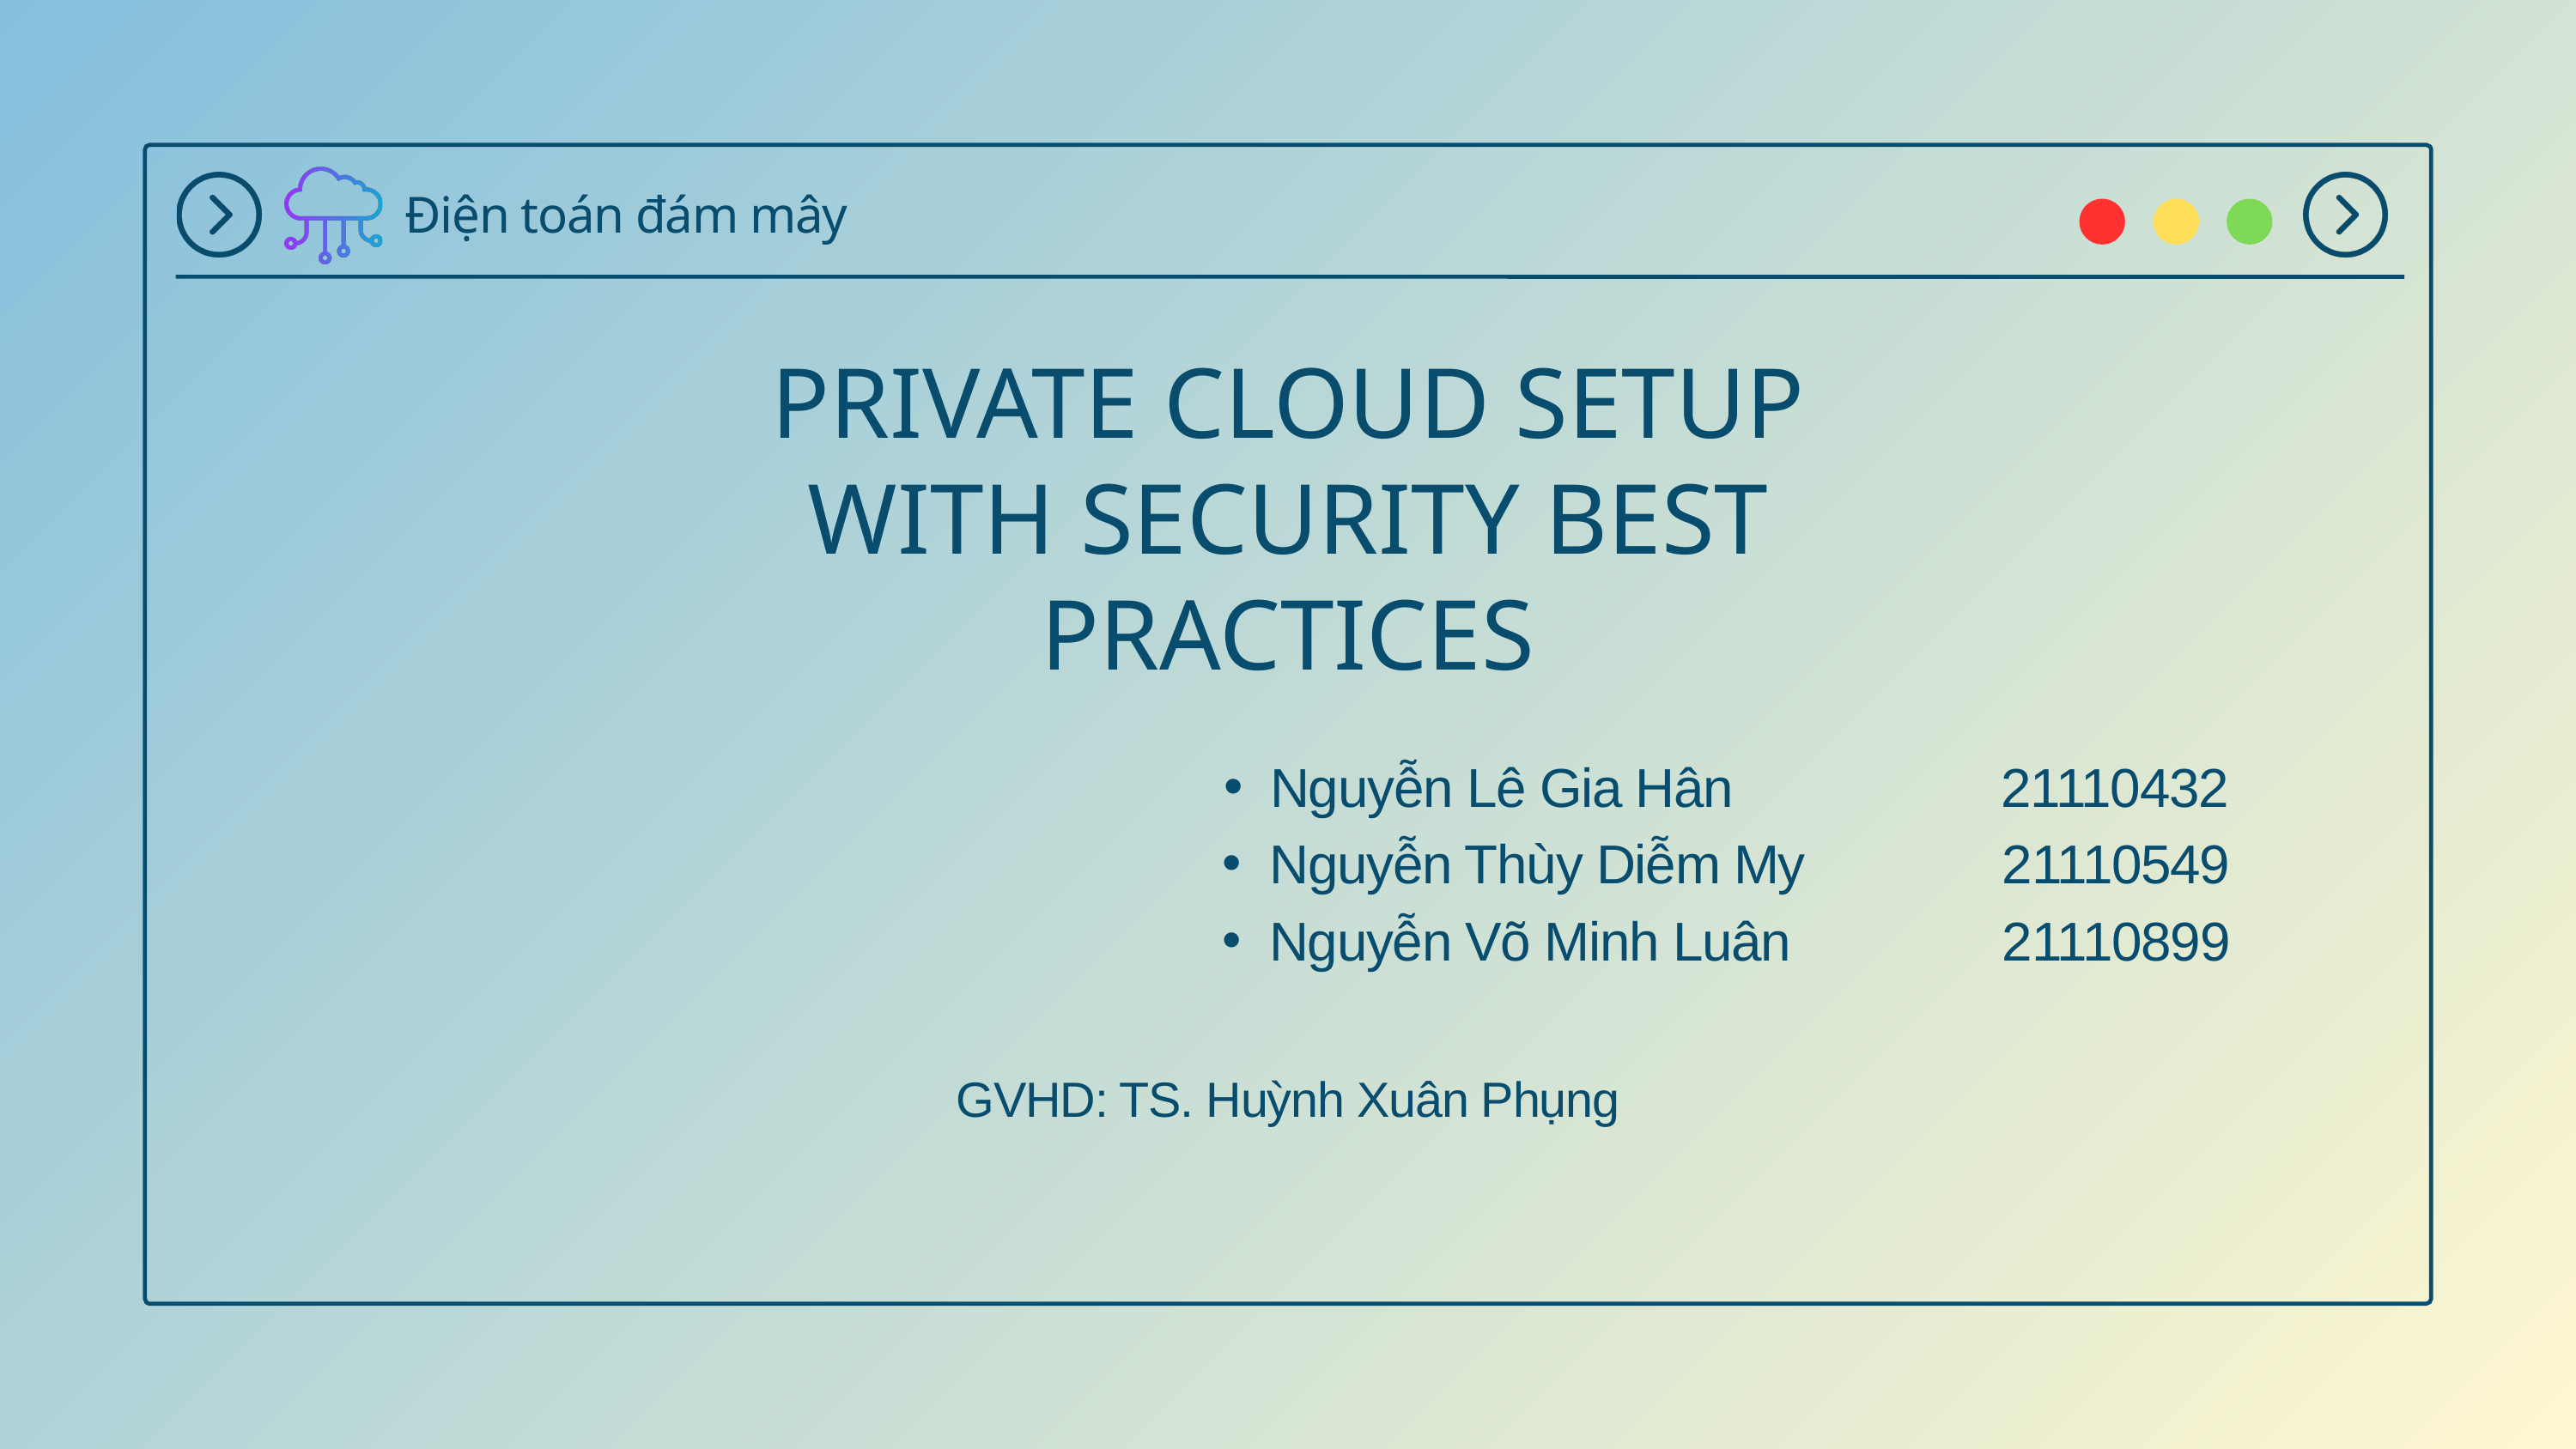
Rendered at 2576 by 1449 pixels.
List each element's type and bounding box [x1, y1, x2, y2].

text_box [144, 144, 2432, 1304]
text_box [2079, 198, 2273, 246]
